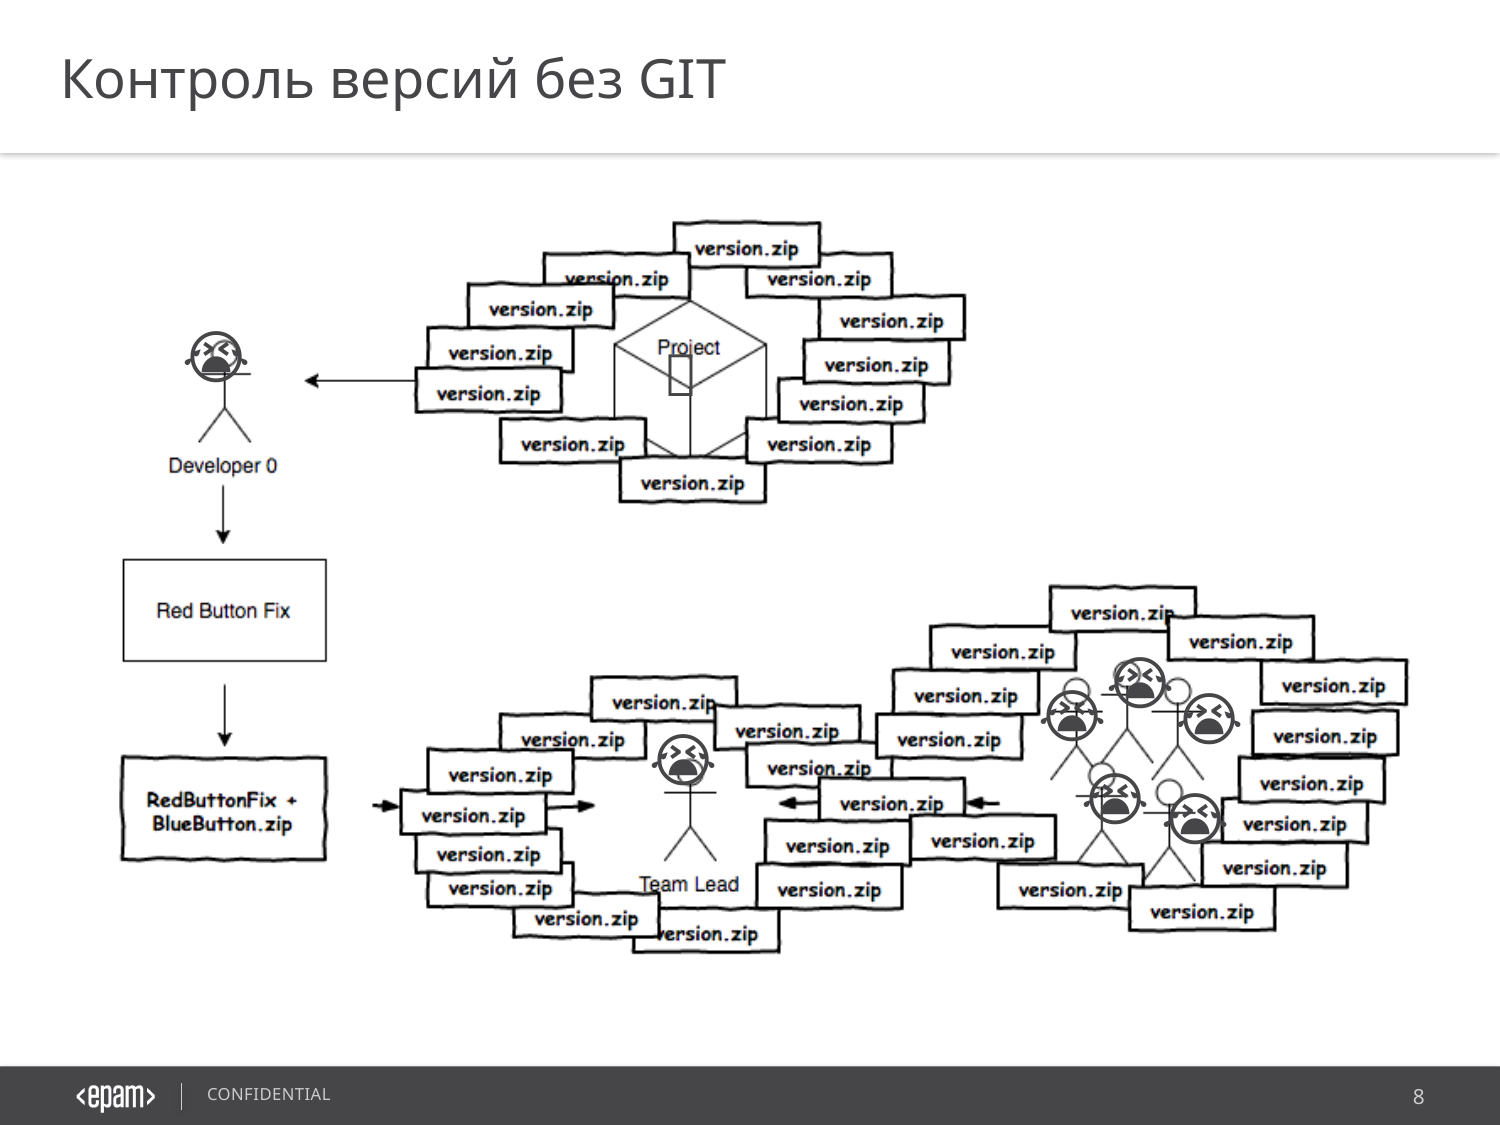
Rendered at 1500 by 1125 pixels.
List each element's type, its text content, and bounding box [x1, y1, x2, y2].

list Контроль версий без GIT [0, 0, 1500, 153]
picture [76, 1085, 155, 1113]
picture [91, 198, 1433, 1043]
